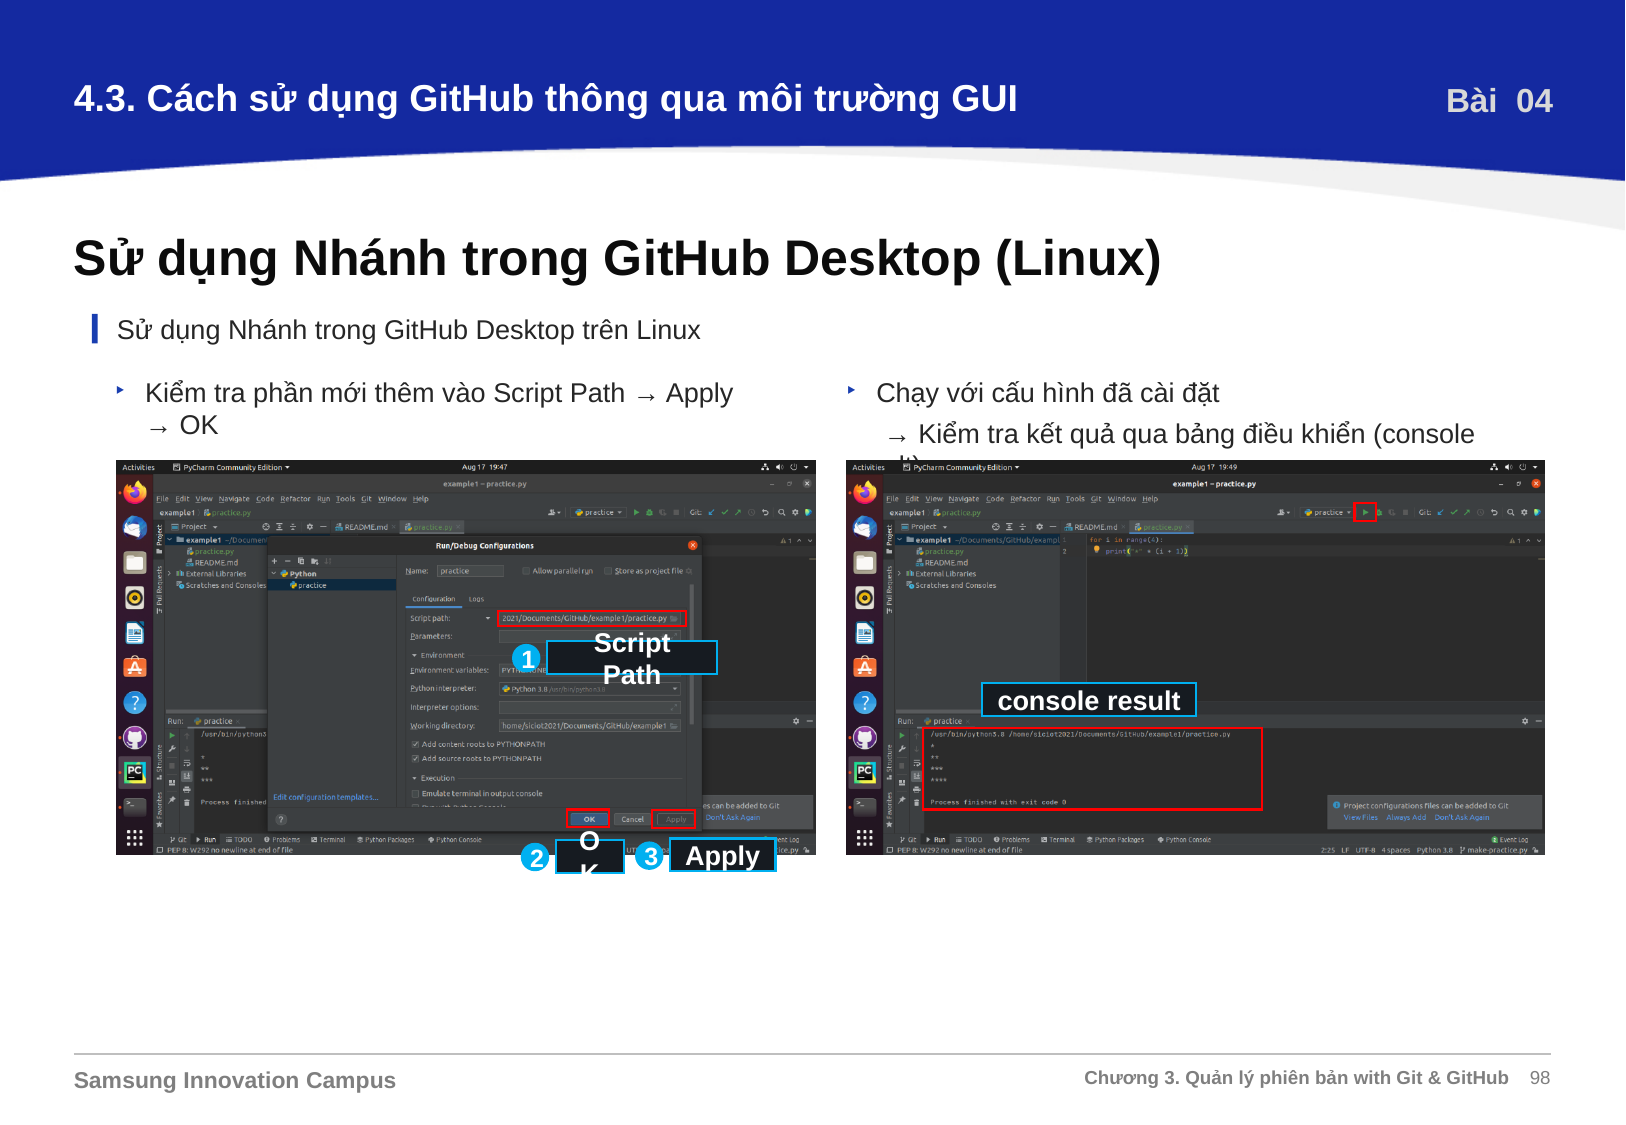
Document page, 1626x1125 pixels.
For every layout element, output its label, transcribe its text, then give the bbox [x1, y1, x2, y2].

picture [0, 0, 1625, 1125]
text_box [91, 311, 1533, 346]
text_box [73, 73, 1554, 120]
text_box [634, 838, 776, 872]
text_box Chạy với cấu hình đã cài đặt → Kiểm tra kết quả qua bảng điều khiển (console result) [846, 363, 1568, 493]
text_box Sử dụng Nhánh trong GitHub Desktop (Linux) [73, 225, 1552, 286]
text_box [520, 839, 624, 873]
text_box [511, 640, 718, 674]
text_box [116, 459, 1546, 855]
text_box Kiểm tra phần mới thêm vào Script Path → Apply → OK [115, 363, 758, 453]
